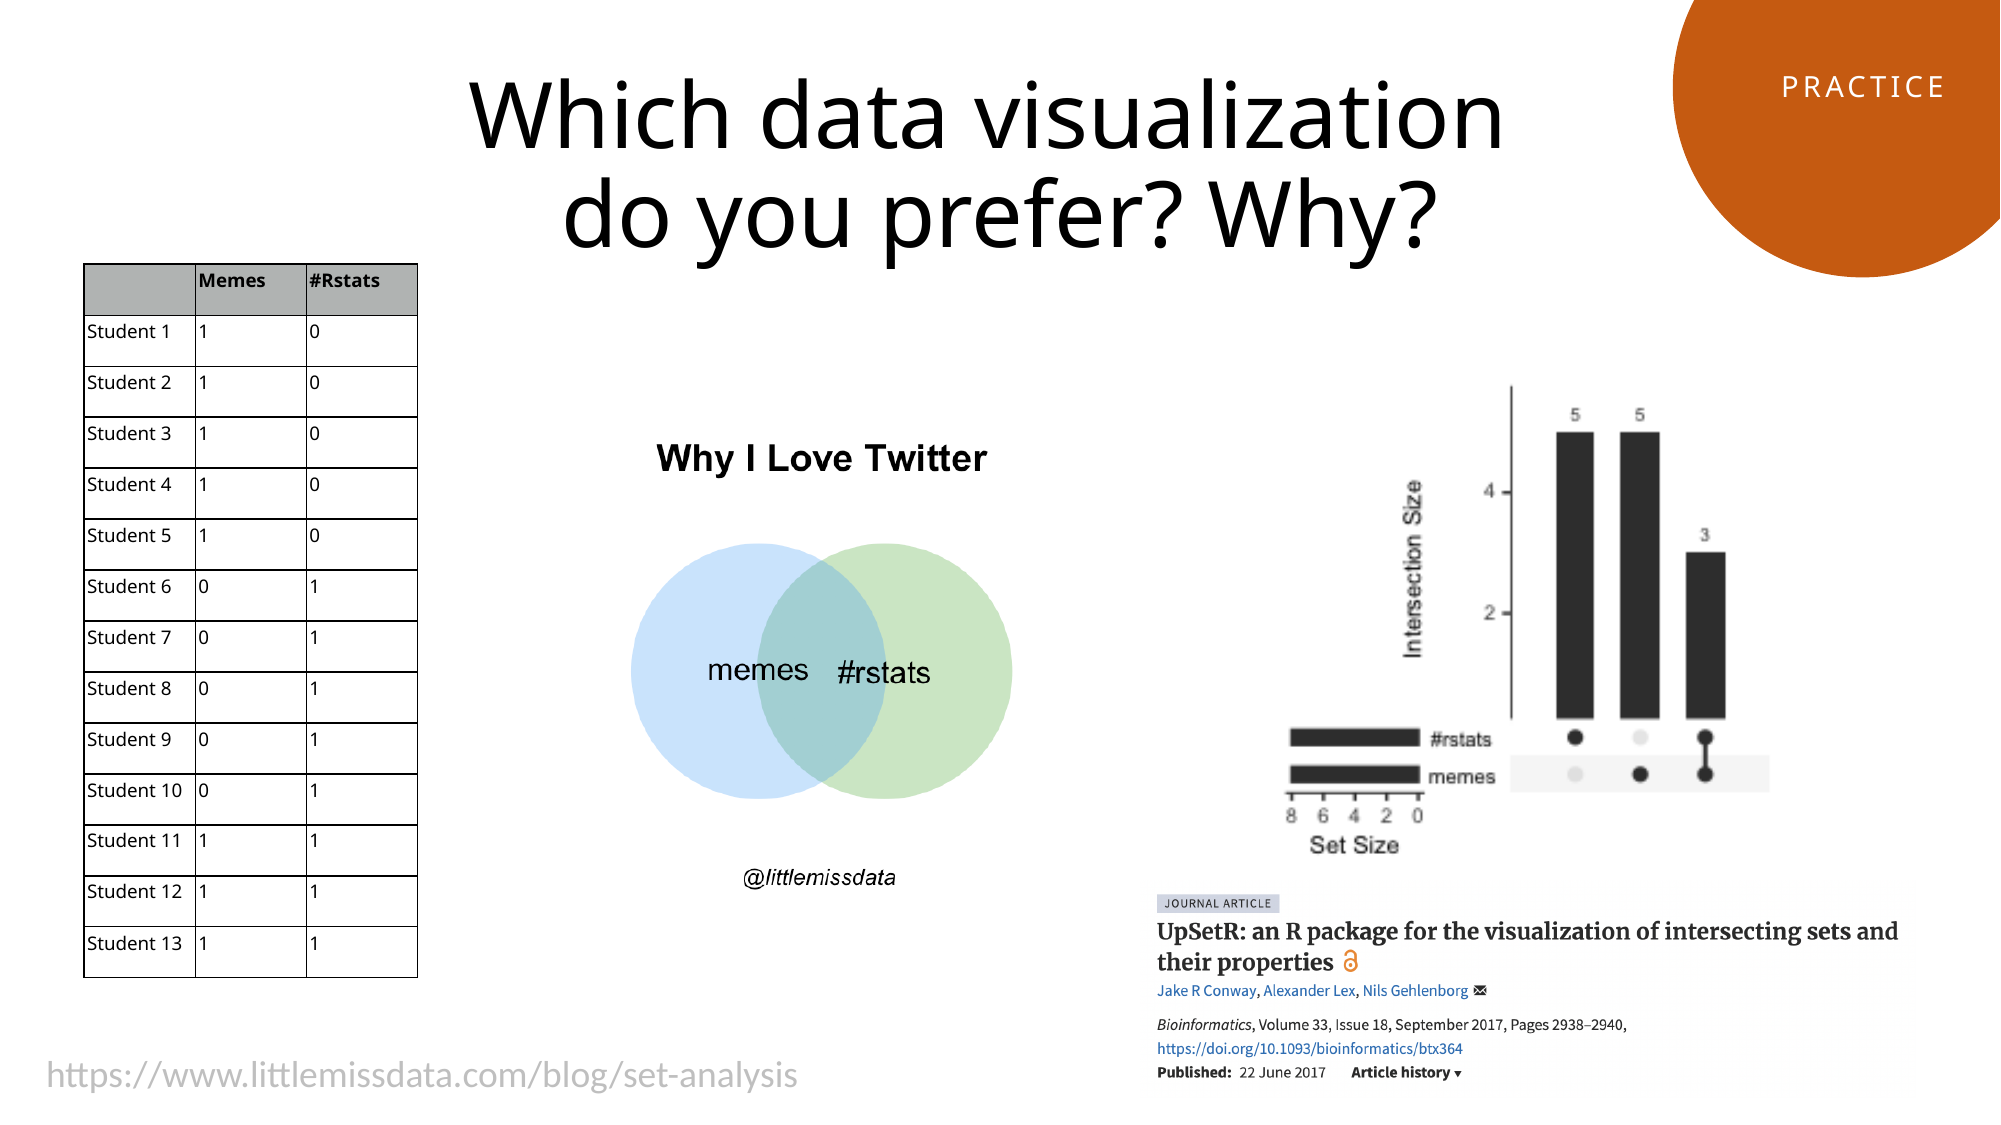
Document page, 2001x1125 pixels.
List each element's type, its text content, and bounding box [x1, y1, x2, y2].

picture [612, 400, 1027, 920]
table_cell Student 6 [85, 571, 195, 620]
table_cell 1 [307, 673, 417, 722]
table_cell 0 [307, 316, 417, 366]
text_box Practice [1672, 0, 2000, 278]
table_cell Student 4 [85, 469, 195, 518]
table_cell 0 [196, 724, 306, 773]
table_cell 1 [196, 826, 306, 875]
table_cell 0 [196, 622, 306, 671]
table_cell Student 9 [85, 724, 195, 773]
table_cell Student 1 [85, 316, 195, 366]
table_cell Student 13 [85, 927, 195, 977]
table_header Memes [196, 265, 306, 315]
table_cell 1 [307, 877, 417, 926]
table_cell 1 [307, 826, 417, 875]
table_cell Student 7 [85, 622, 195, 671]
table_cell 1 [307, 775, 417, 824]
table_cell Student 5 [85, 520, 195, 569]
table_cell 1 [196, 927, 306, 977]
table_cell 1 [307, 571, 417, 620]
picture [1140, 880, 1916, 1098]
table_cell 1 [307, 622, 417, 671]
table_cell 1 [196, 520, 306, 569]
text_box https://www.littlemissdata.com/blog/set-analysis [31, 1043, 1058, 1103]
table_cell 1 [196, 877, 306, 926]
table_cell Student 8 [85, 673, 195, 722]
table_cell 1 [196, 418, 306, 467]
table_cell 0 [196, 673, 306, 722]
table_cell 0 [307, 469, 417, 518]
table_cell 0 [307, 367, 417, 416]
table_header #Rstats [307, 265, 417, 315]
table_cell 0 [196, 775, 306, 824]
table_cell Student 2 [85, 367, 195, 416]
table_cell 0 [307, 418, 417, 467]
picture [1265, 365, 1792, 878]
table_cell 1 [196, 316, 306, 366]
table_cell 1 [307, 927, 417, 977]
table_cell Student 11 [85, 826, 195, 875]
table_cell 0 [196, 571, 306, 620]
table_cell 1 [196, 469, 306, 518]
table_cell Student 3 [85, 418, 195, 467]
table_cell 0 [307, 520, 417, 569]
table_cell 1 [307, 724, 417, 773]
table_cell Student 10 [85, 775, 195, 824]
table_cell 1 [196, 367, 306, 416]
title Which data visualization do you prefer? Why? [137, 59, 1850, 278]
table_header [85, 265, 195, 315]
table_cell Student 12 [85, 877, 195, 926]
